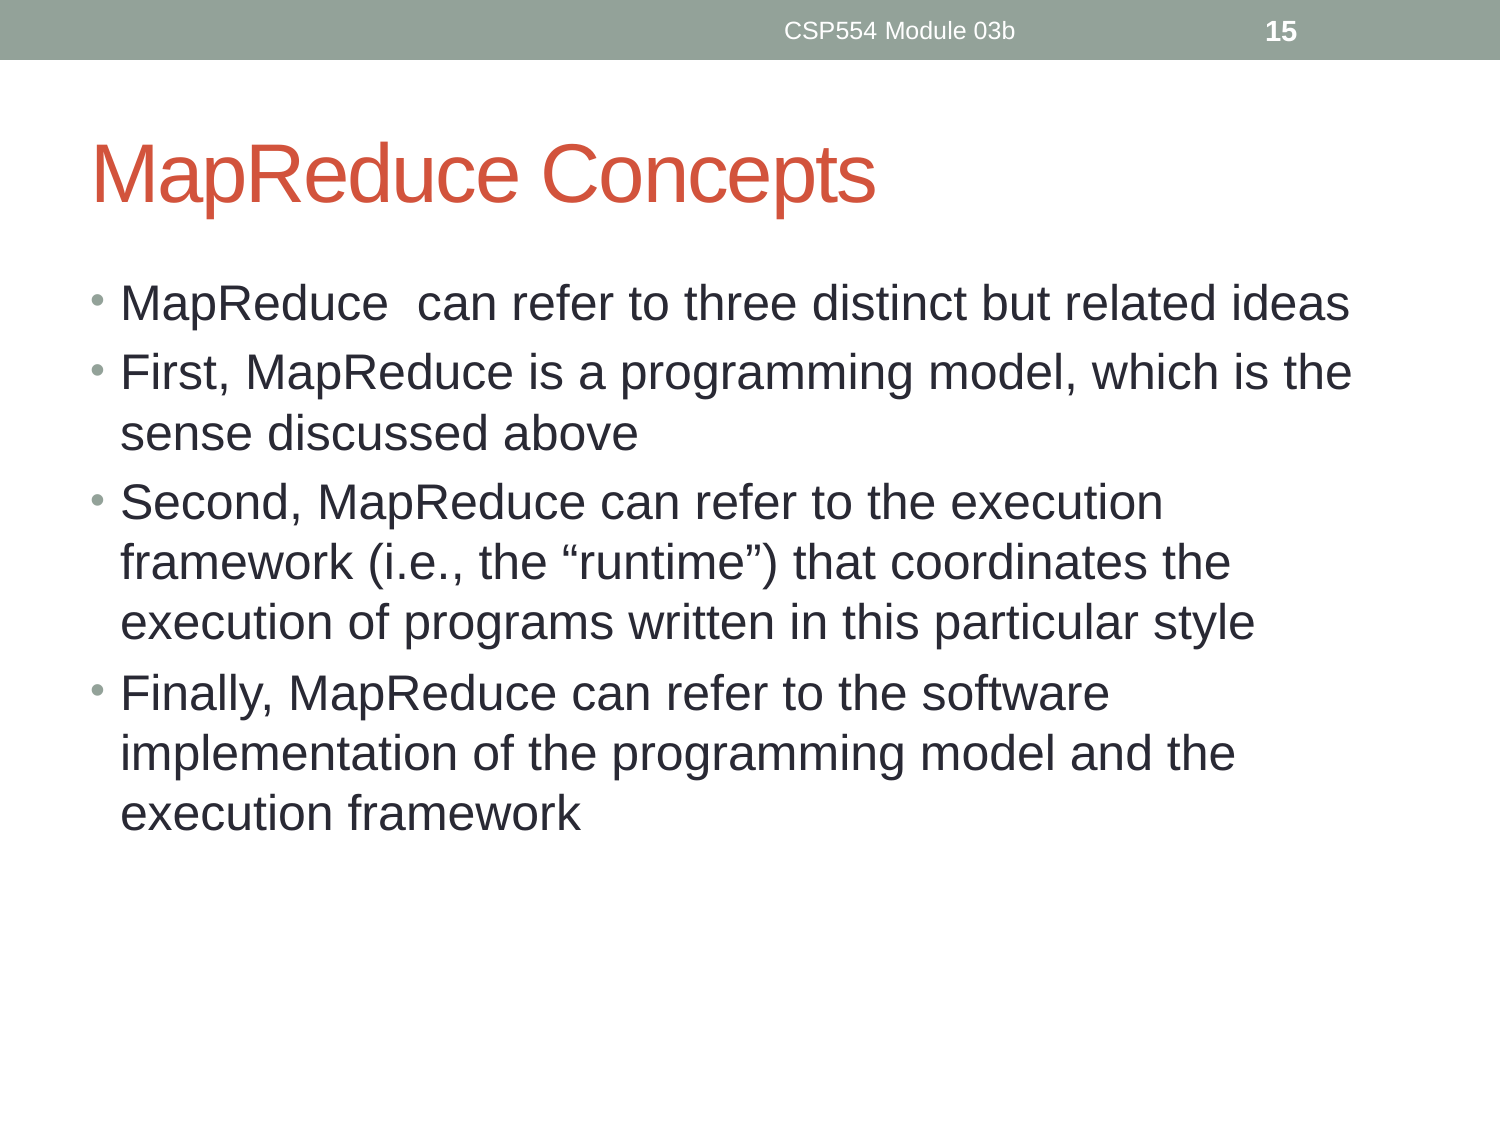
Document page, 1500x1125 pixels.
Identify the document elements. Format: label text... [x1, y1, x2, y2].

title MapReduce Concepts [75, 87, 1425, 250]
footer CSP554 Module 03b [562, 3, 1238, 57]
slide_number 15 [1250, 3, 1425, 57]
list MapReduce can refer to three distinct but related ideas First, MapReduce is a programming model, which is the sense discussed above Second, MapReduce can refer to the execution framework (i.e., the “runtime”) that coordinates the execution of programs written in this particular style Finally, MapReduce can refer to the software implementation of the programming model and the execution framework [75, 262, 1425, 1063]
